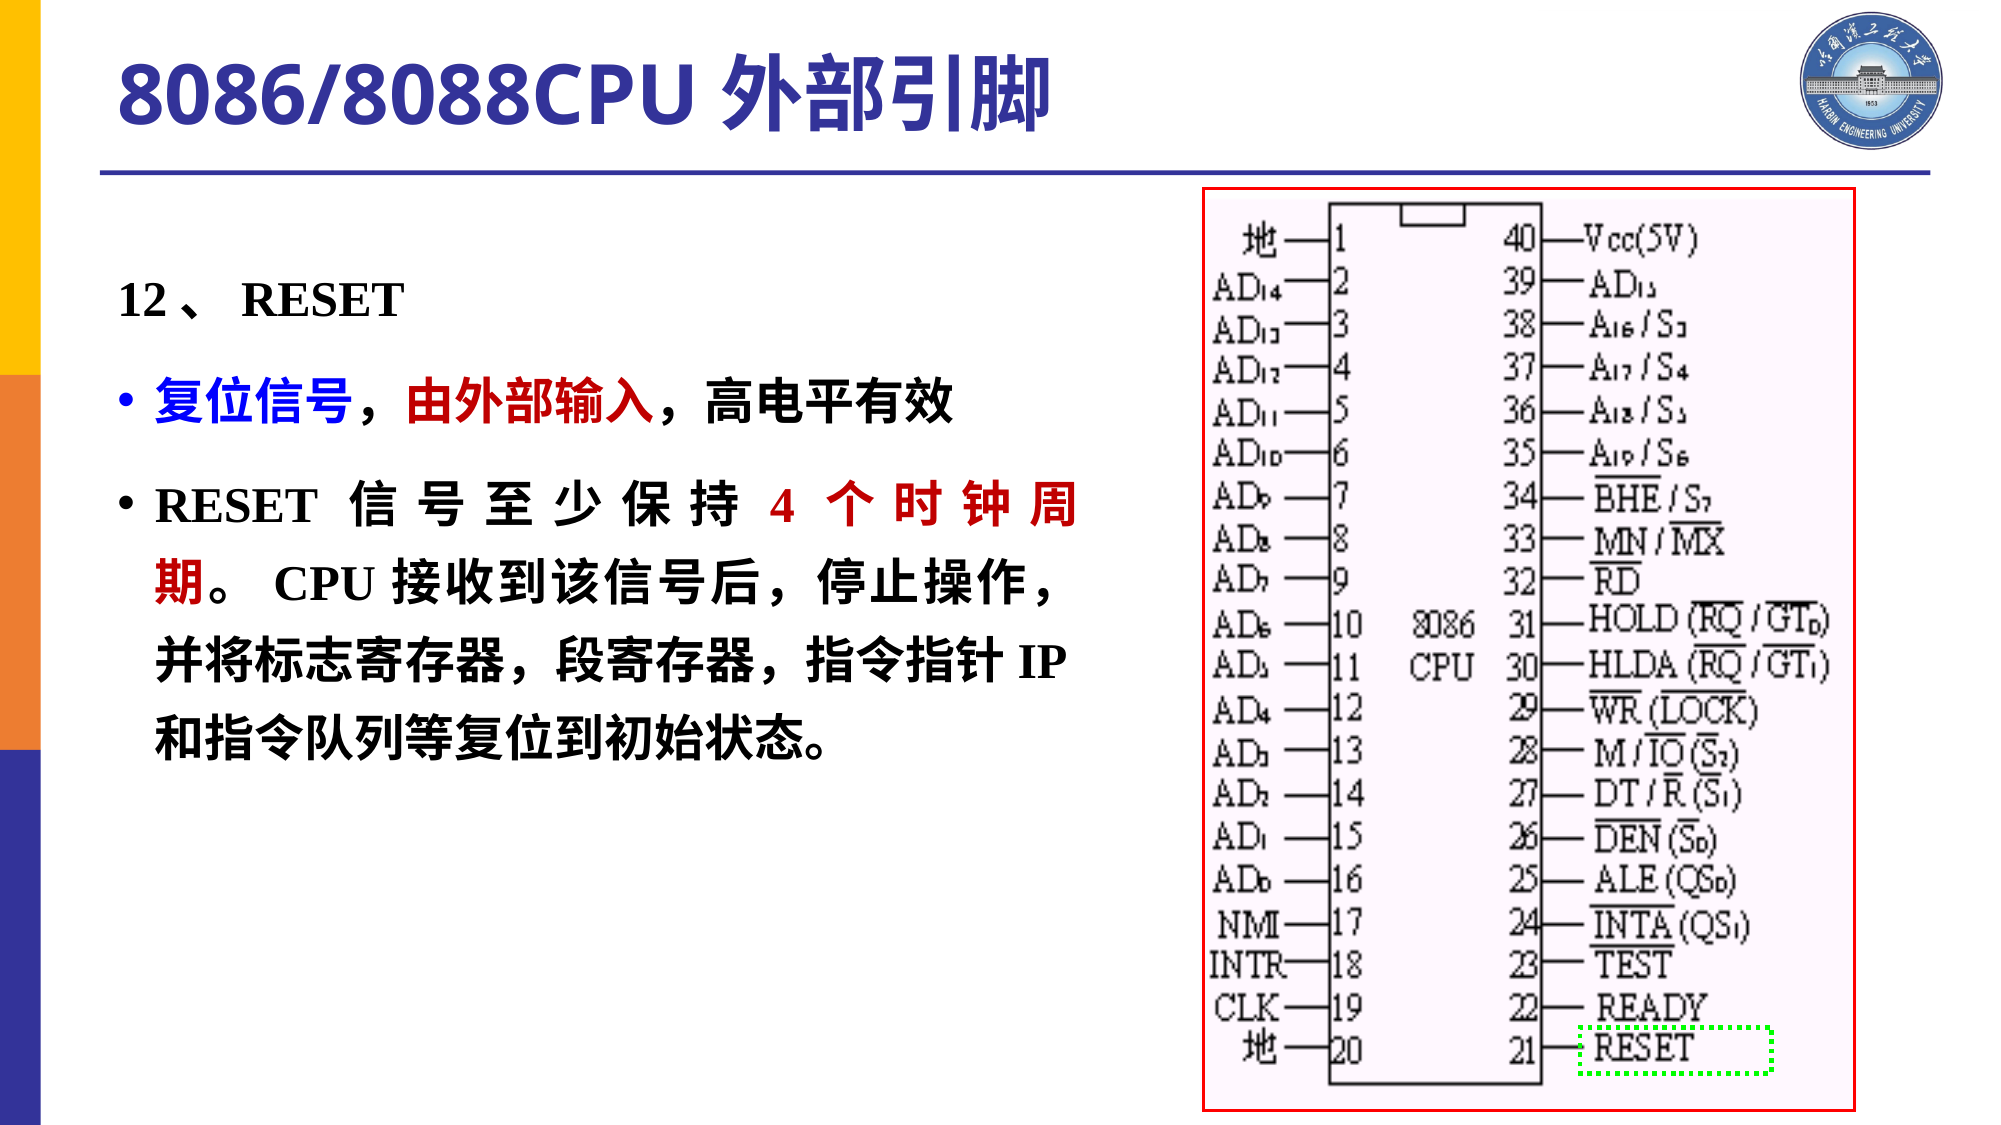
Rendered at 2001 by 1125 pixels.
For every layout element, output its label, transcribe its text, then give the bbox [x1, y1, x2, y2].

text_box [1200, 188, 1857, 1111]
picture [1538, 9, 1979, 165]
list 12、RESET 复位信号，由外部输入，高电平有效 RESET信号至少保持4个时钟周期。CPU接收到该信号后，停止操作，并将标志寄存器，段寄存器，指令指针IP和指令队列等复位到初始状态。 [102, 241, 1095, 1051]
text_box 8086/8088CPU外部引脚 [102, 32, 1590, 163]
